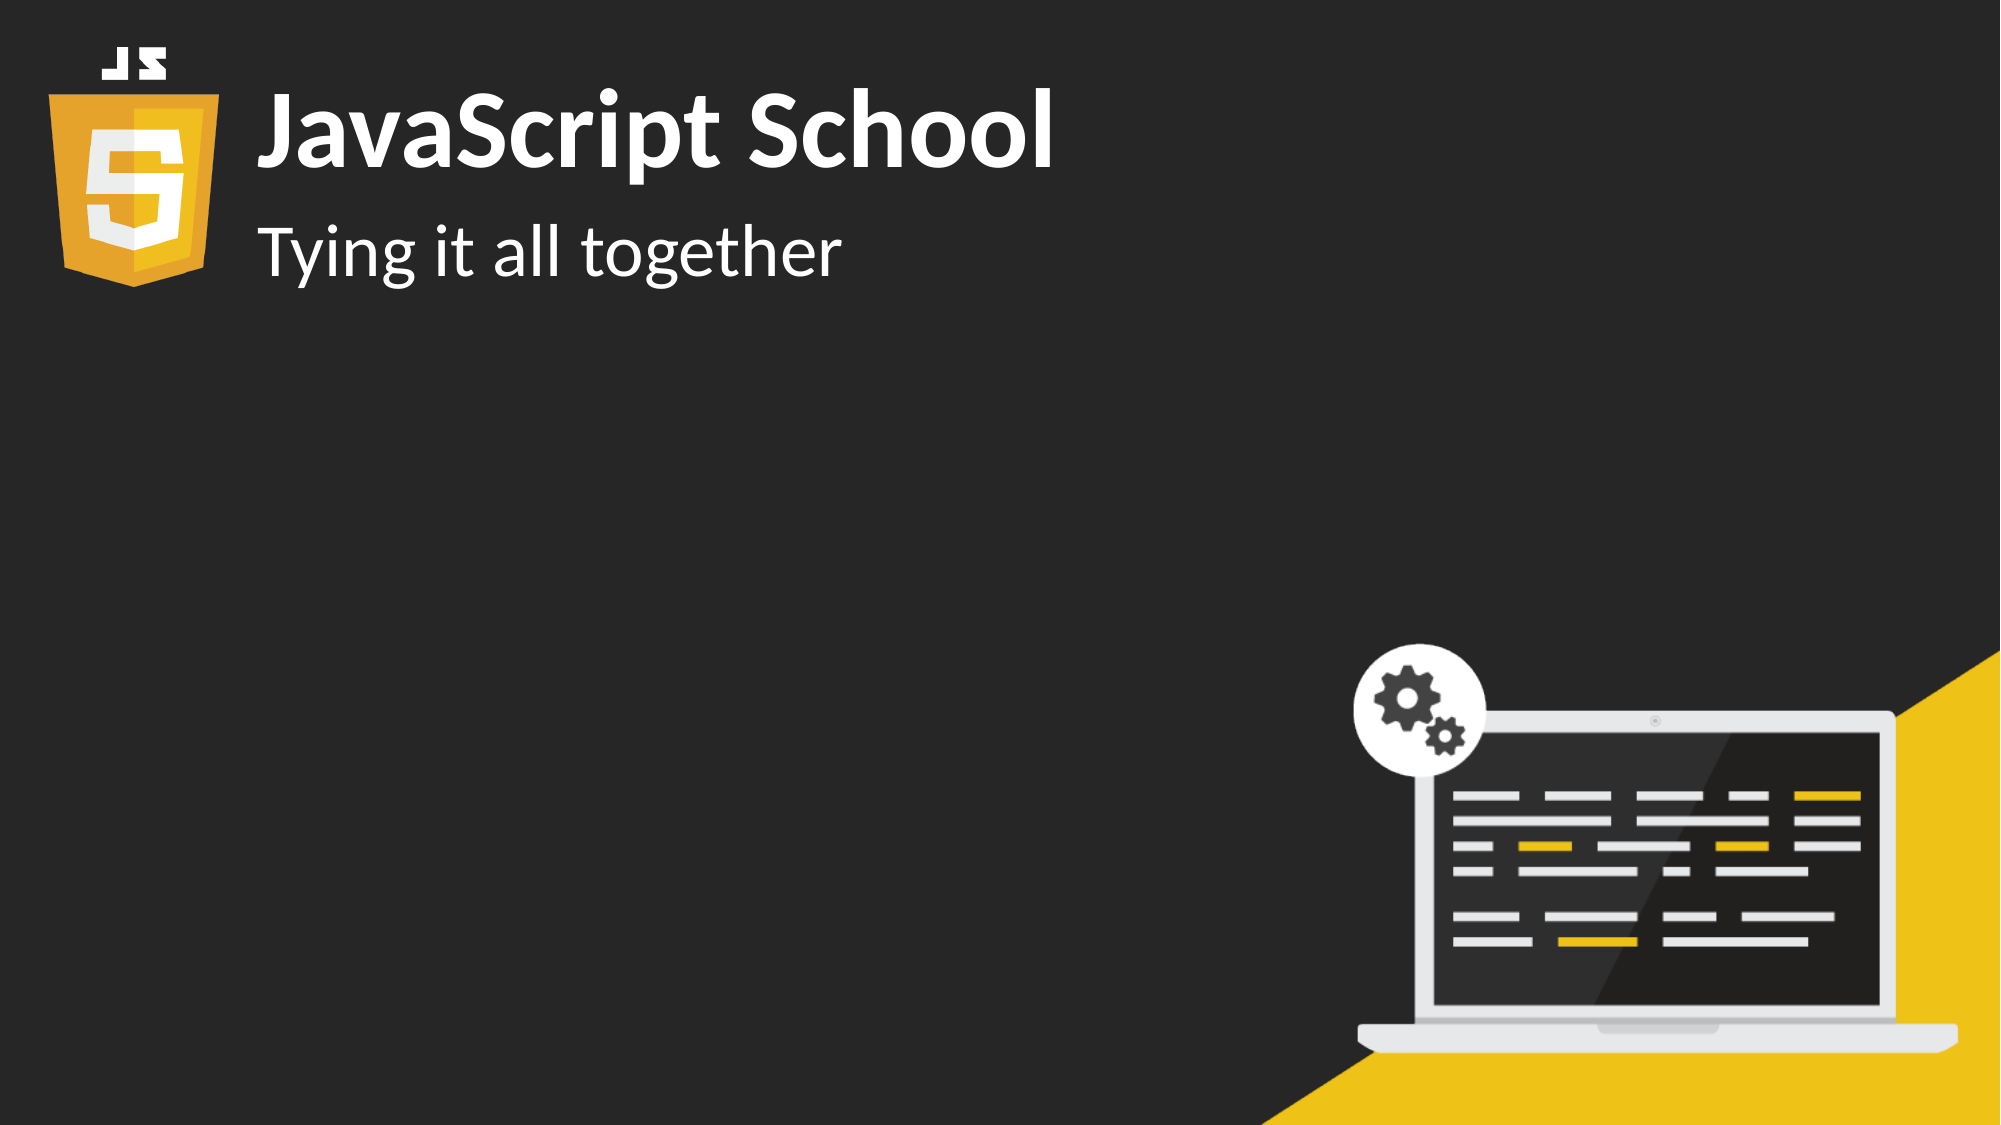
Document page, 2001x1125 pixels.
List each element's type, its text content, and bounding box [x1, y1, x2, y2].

picture [48, 47, 219, 287]
list JavaScript School Tying it all together [249, 62, 1751, 335]
picture [1259, 643, 2000, 1125]
